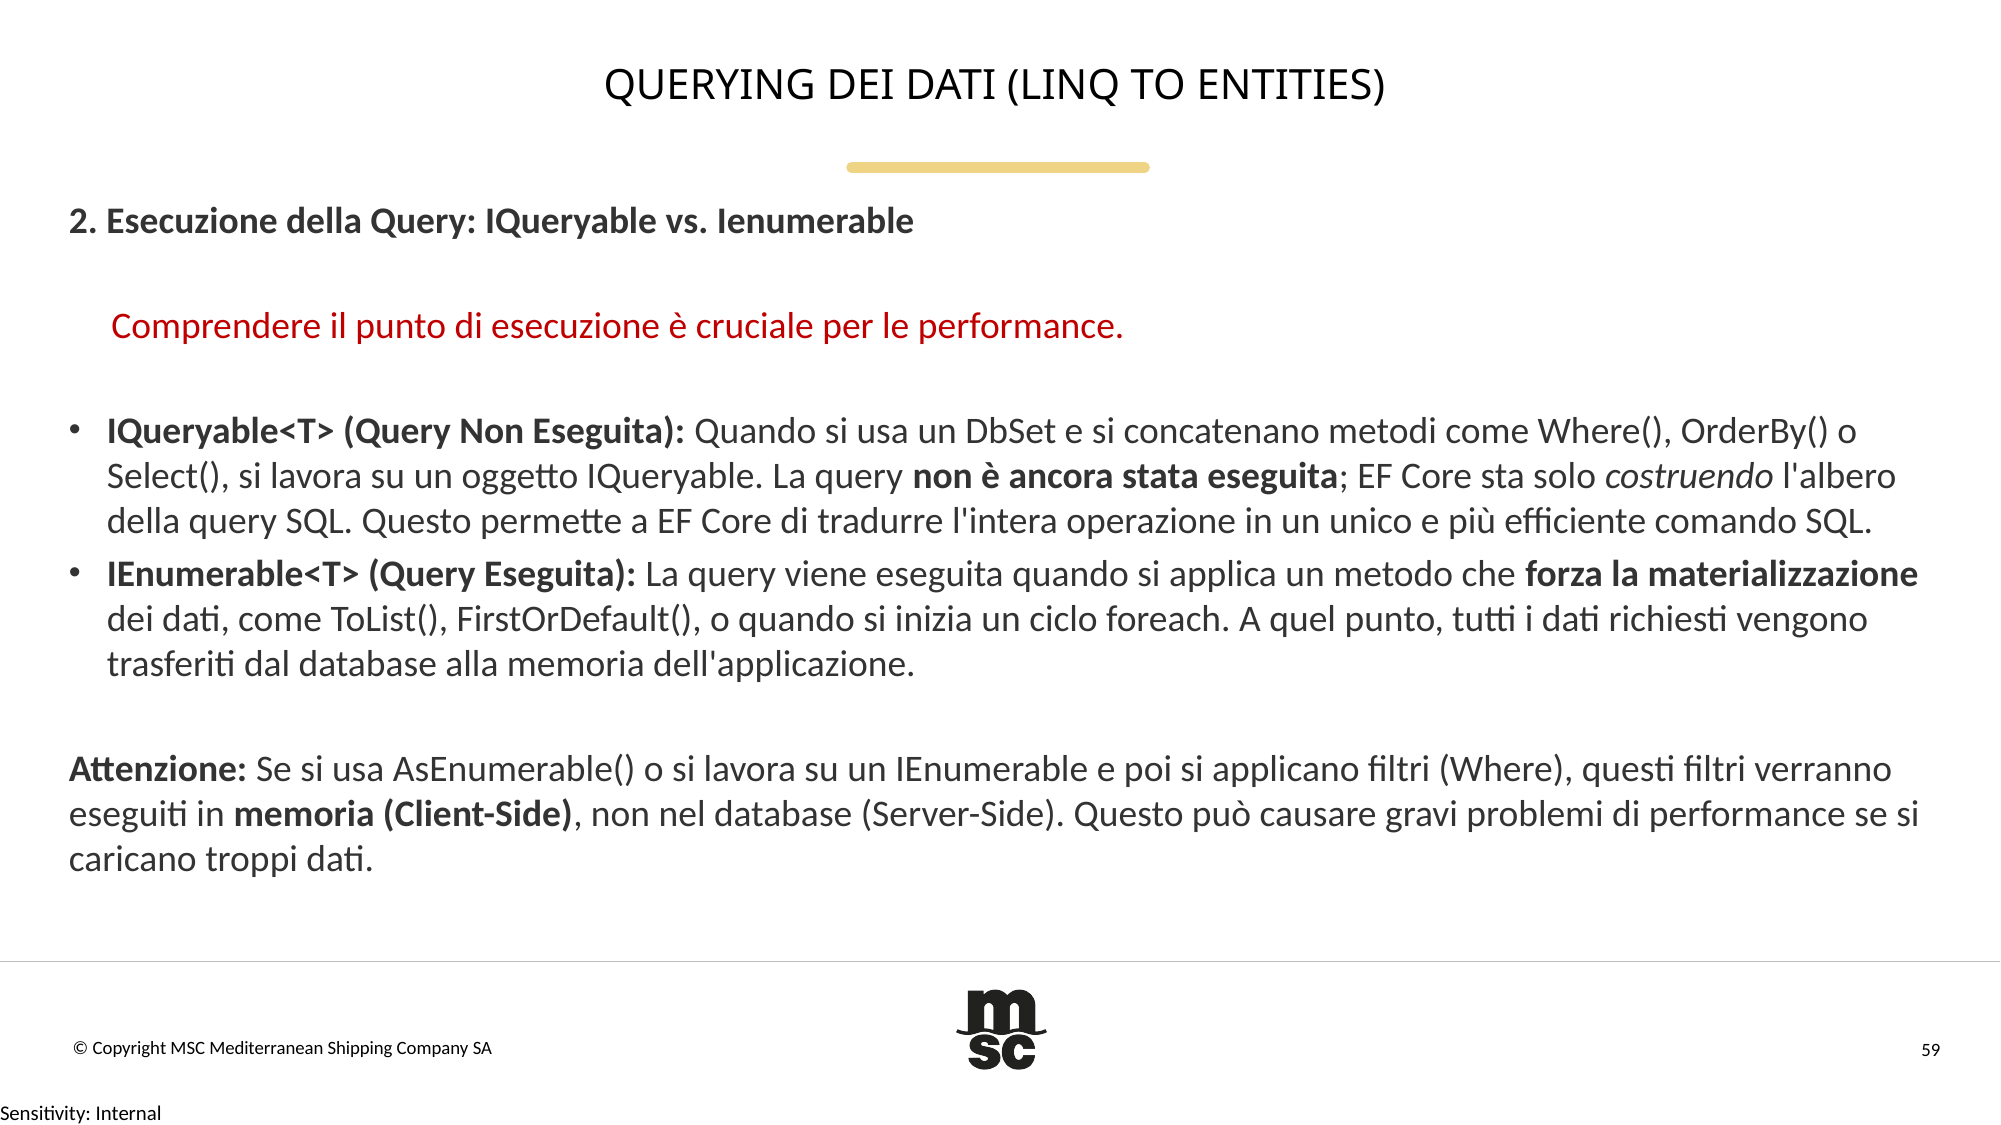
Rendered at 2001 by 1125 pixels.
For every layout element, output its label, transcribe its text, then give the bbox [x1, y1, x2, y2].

title Querying dei Dati (LINQ to Entities) [68, 0, 1931, 173]
list 2. Esecuzione della Query: IQueryable vs. Ienumerable Comprendere il punto di esecuzione è cruciale per le performance. IQueryable<T> (Query Non Eseguita): Quando si usa un DbSet e si concatenano metodi come Where(), OrderBy() o Select(), si lavora su un oggetto IQueryable. La query non è ancora stata eseguita; EF Core sta solo costruendo l'albero della query SQL. Questo permette a EF Core di tradurre l'intera operazione in un unico e più efficiente comando SQL. IEnumerable<T> (Query Eseguita): La query viene eseguita quando si applica un metodo che forza la materializzazione dei dati, come ToList(), FirstOrDefault(), o quando si inizia un ciclo foreach. A quel punto, tutti i dati richiesti vengono trasferiti dal database alla memoria dell'applicazione. Attenzione: Se si usa AsEnumerable() o si lavora su un IEnumerable e poi si applicano filtri (Where), questi filtri verranno eseguiti in memoria (Client-Side), non nel database (Server-Side). Questo può causare gravi problemi di performance se si caricano troppi dati. [68, 196, 1927, 962]
slide_number 59 [1879, 1030, 1956, 1081]
picture [932, 962, 1071, 1105]
footer © Copyright MSC Mediterranean Shipping Company SA [57, 1028, 663, 1079]
